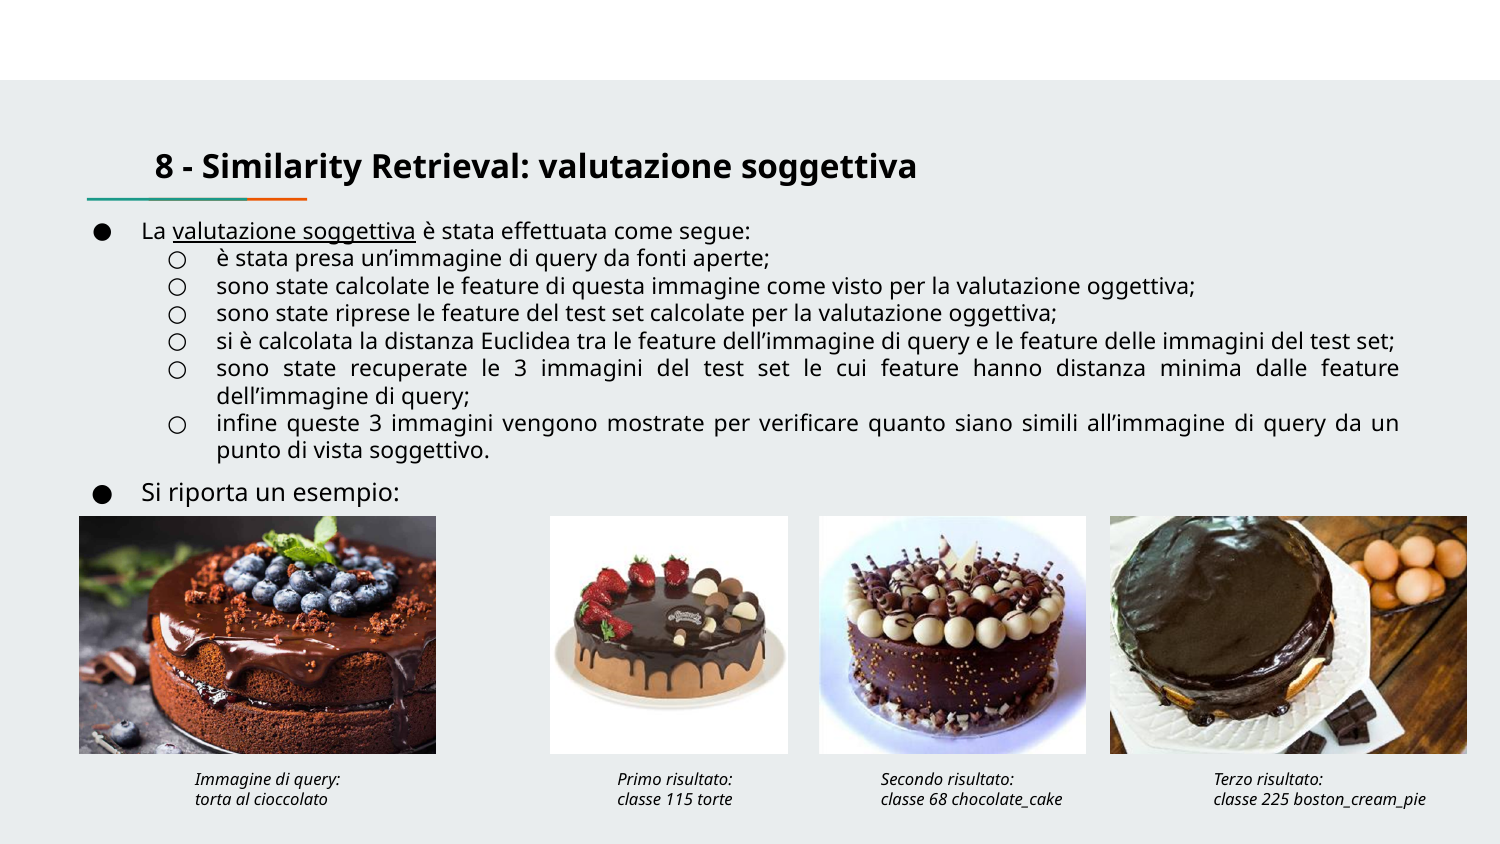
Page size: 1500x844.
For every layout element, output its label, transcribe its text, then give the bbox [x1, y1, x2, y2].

text_box 8 - Similarity Retrieval: valutazione soggettiva [139, 130, 1199, 201]
text_box La valutazione soggettiva è stata effettuata come segue: è stata presa un’immagine di query da fonti aperte; sono state calcolate le feature di questa immagine come visto per la valutazione oggettiva; sono state riprese le feature del test set calcolate per la valutazione oggettiva; si è calcolata la distanza Euclidea tra le feature dell’immagine di query e le feature delle immagini del test set; sono state recuperate le 3 immagini del test set le cui feature hanno distanza minima dalle feature dell’immagine di query; infine queste 3 immagini vengono mostrate per verificare quanto siano simili all’immagine di query da un punto di vista soggettivo. [51, 201, 1417, 461]
text_box Si riporta un esempio: [51, 461, 1417, 522]
text_box Immagine di query: torta al cioccolato [179, 753, 473, 824]
text_box Secondo risultato: classe 68 chocolate_cake [865, 760, 1086, 824]
picture [79, 516, 436, 755]
picture [550, 516, 789, 755]
text_box Primo risultato: classe 115 torte [602, 761, 763, 824]
text_box Terzo risultato: classe 225 boston_cream_pie [1198, 762, 1465, 824]
picture [819, 516, 1086, 755]
picture [1110, 515, 1467, 755]
